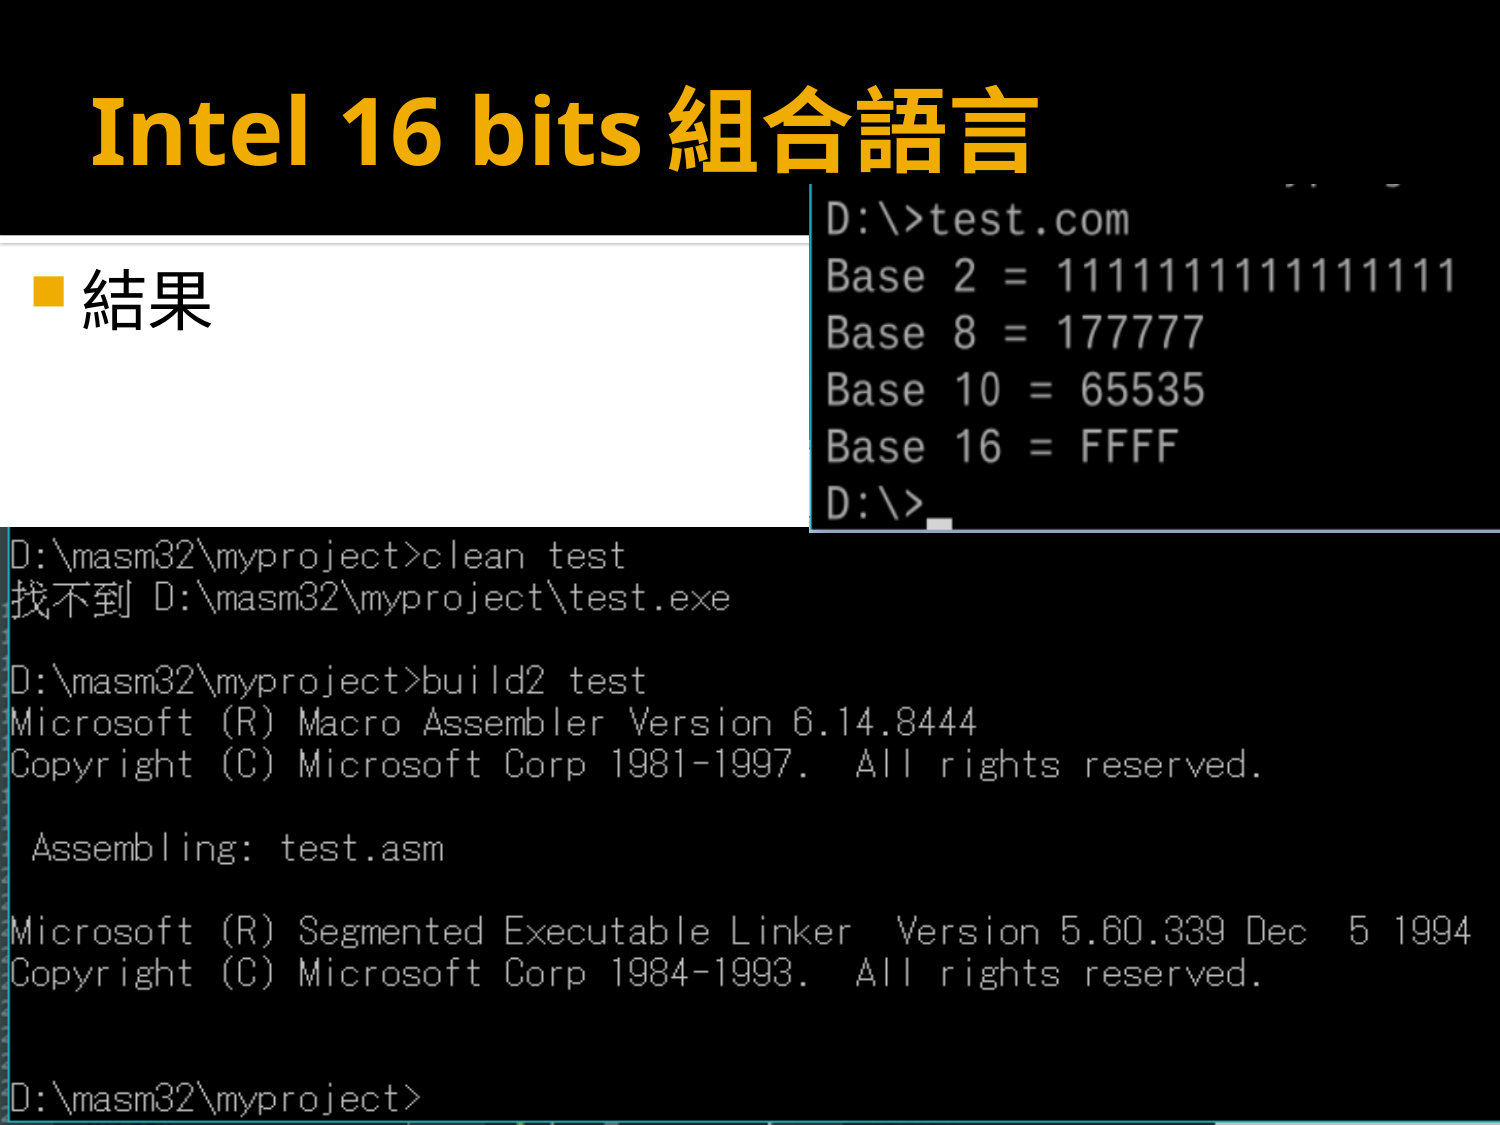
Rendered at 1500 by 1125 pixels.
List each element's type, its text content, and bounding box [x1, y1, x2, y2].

picture [0, 184, 1500, 1125]
title Intel 16 bits組合語言 [75, 25, 1425, 231]
list 結果 [0, 243, 804, 526]
